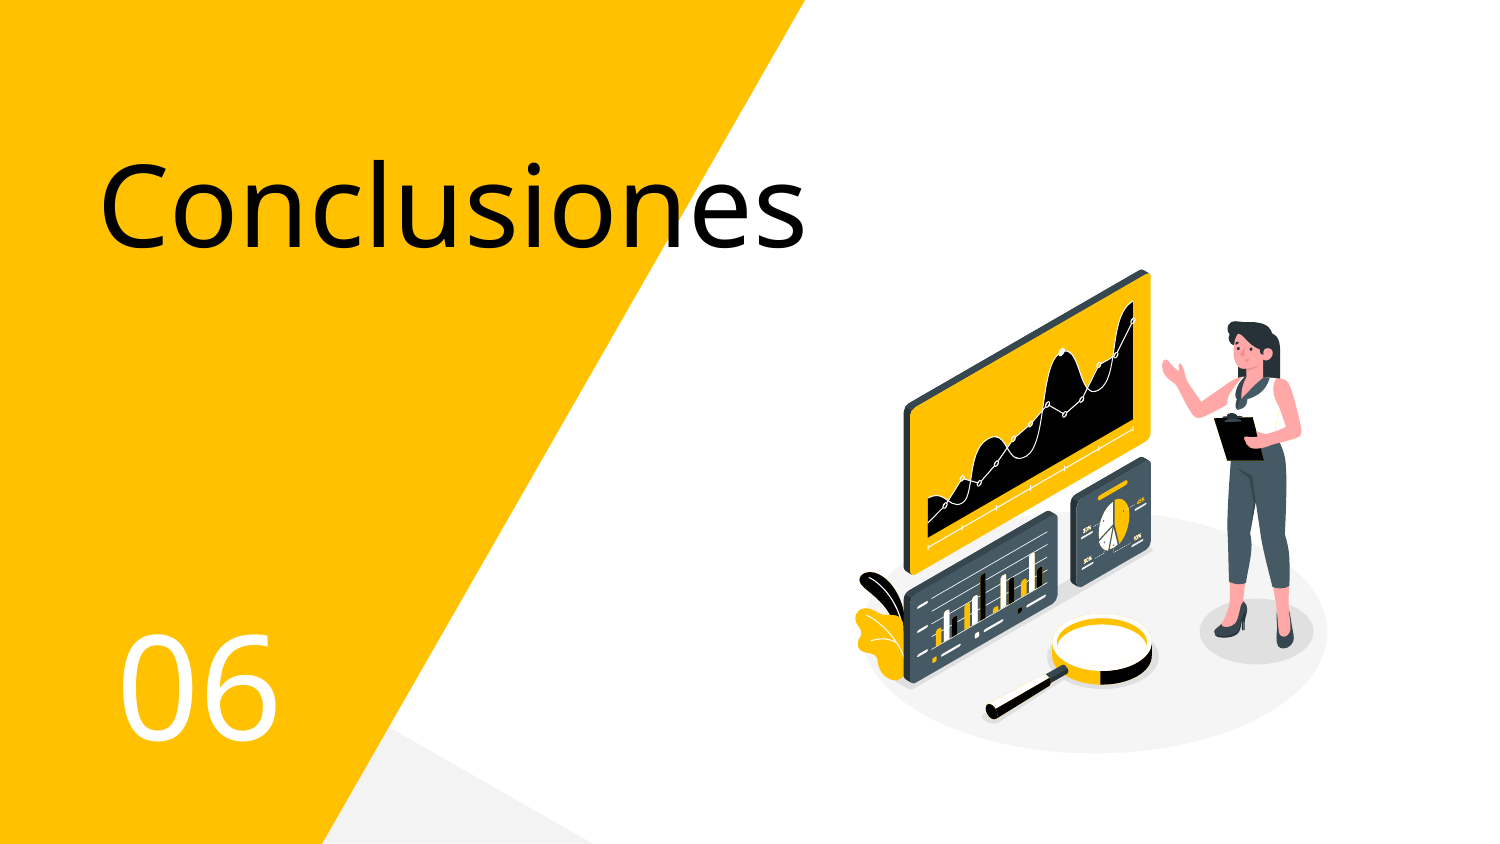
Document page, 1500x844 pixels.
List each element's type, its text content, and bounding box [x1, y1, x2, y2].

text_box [853, 269, 1328, 754]
title Conclusiones [82, 118, 854, 422]
title 06 [101, 622, 370, 785]
